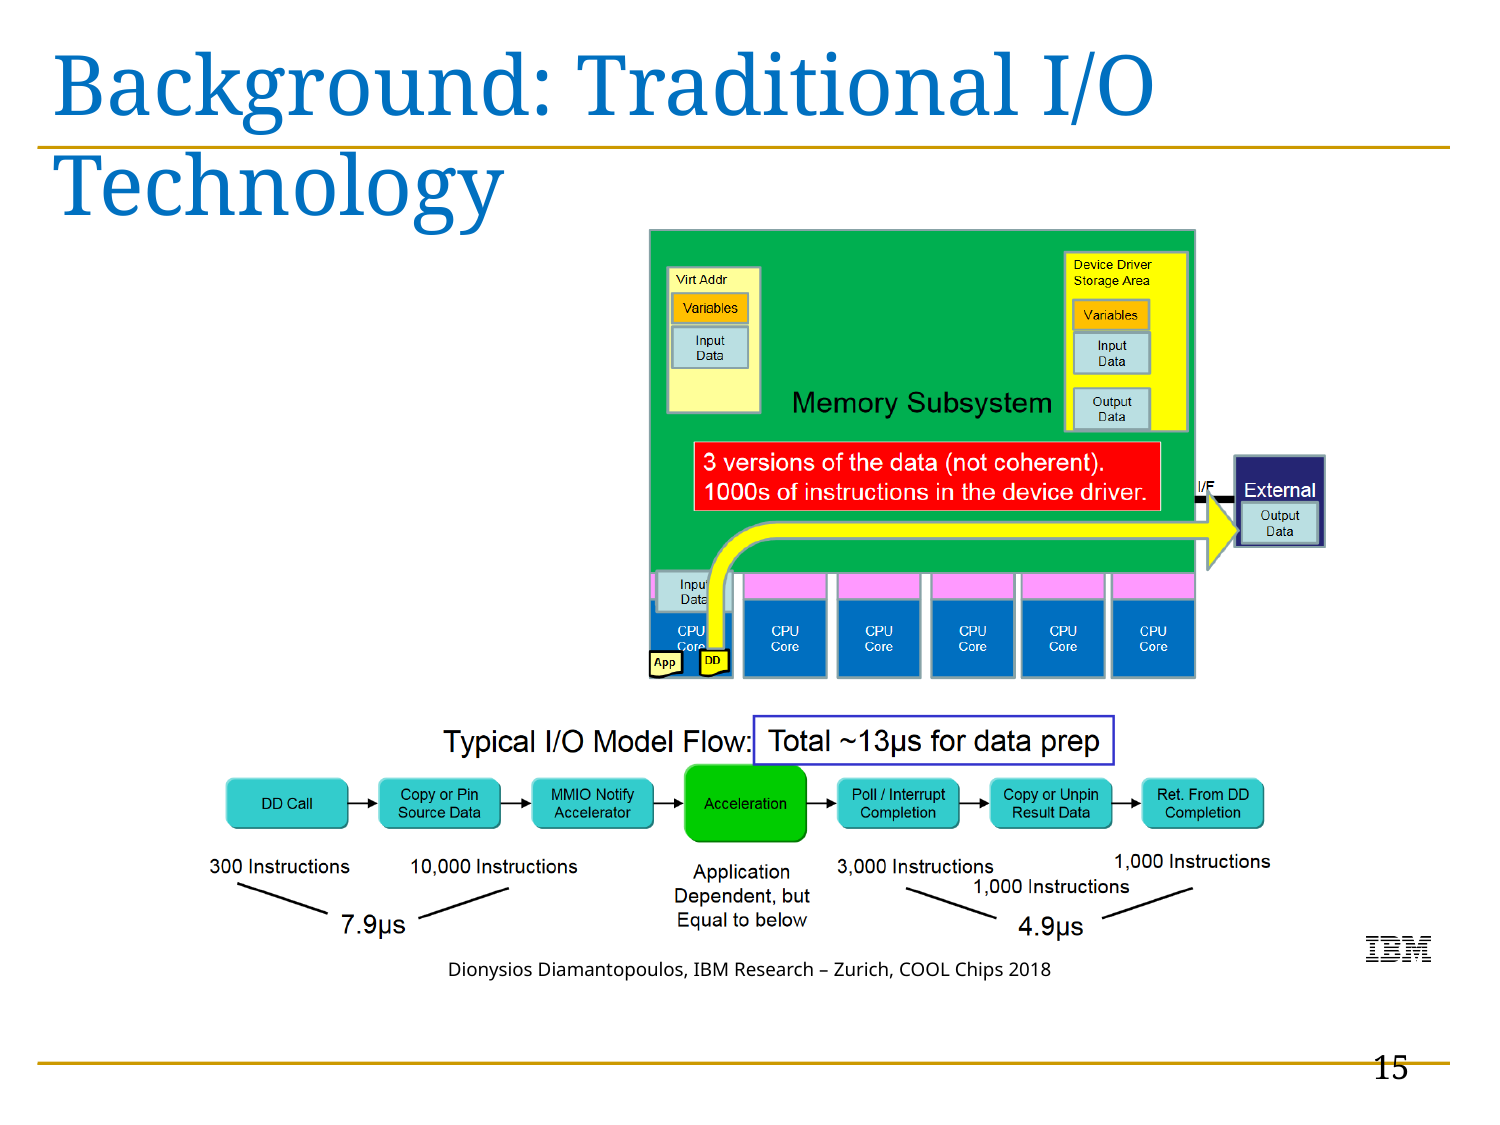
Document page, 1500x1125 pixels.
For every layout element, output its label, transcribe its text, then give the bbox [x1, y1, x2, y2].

picture [203, 708, 1278, 944]
picture [1366, 936, 1432, 963]
picture [643, 224, 1332, 685]
title Background: Traditional I/O Technology [37, 24, 1450, 200]
text_box Dionysios Diamantopoulos, IBM Research – Zurich, COOL Chips 2018 [289, 952, 1210, 992]
slide_number 15 [1074, 1023, 1426, 1100]
